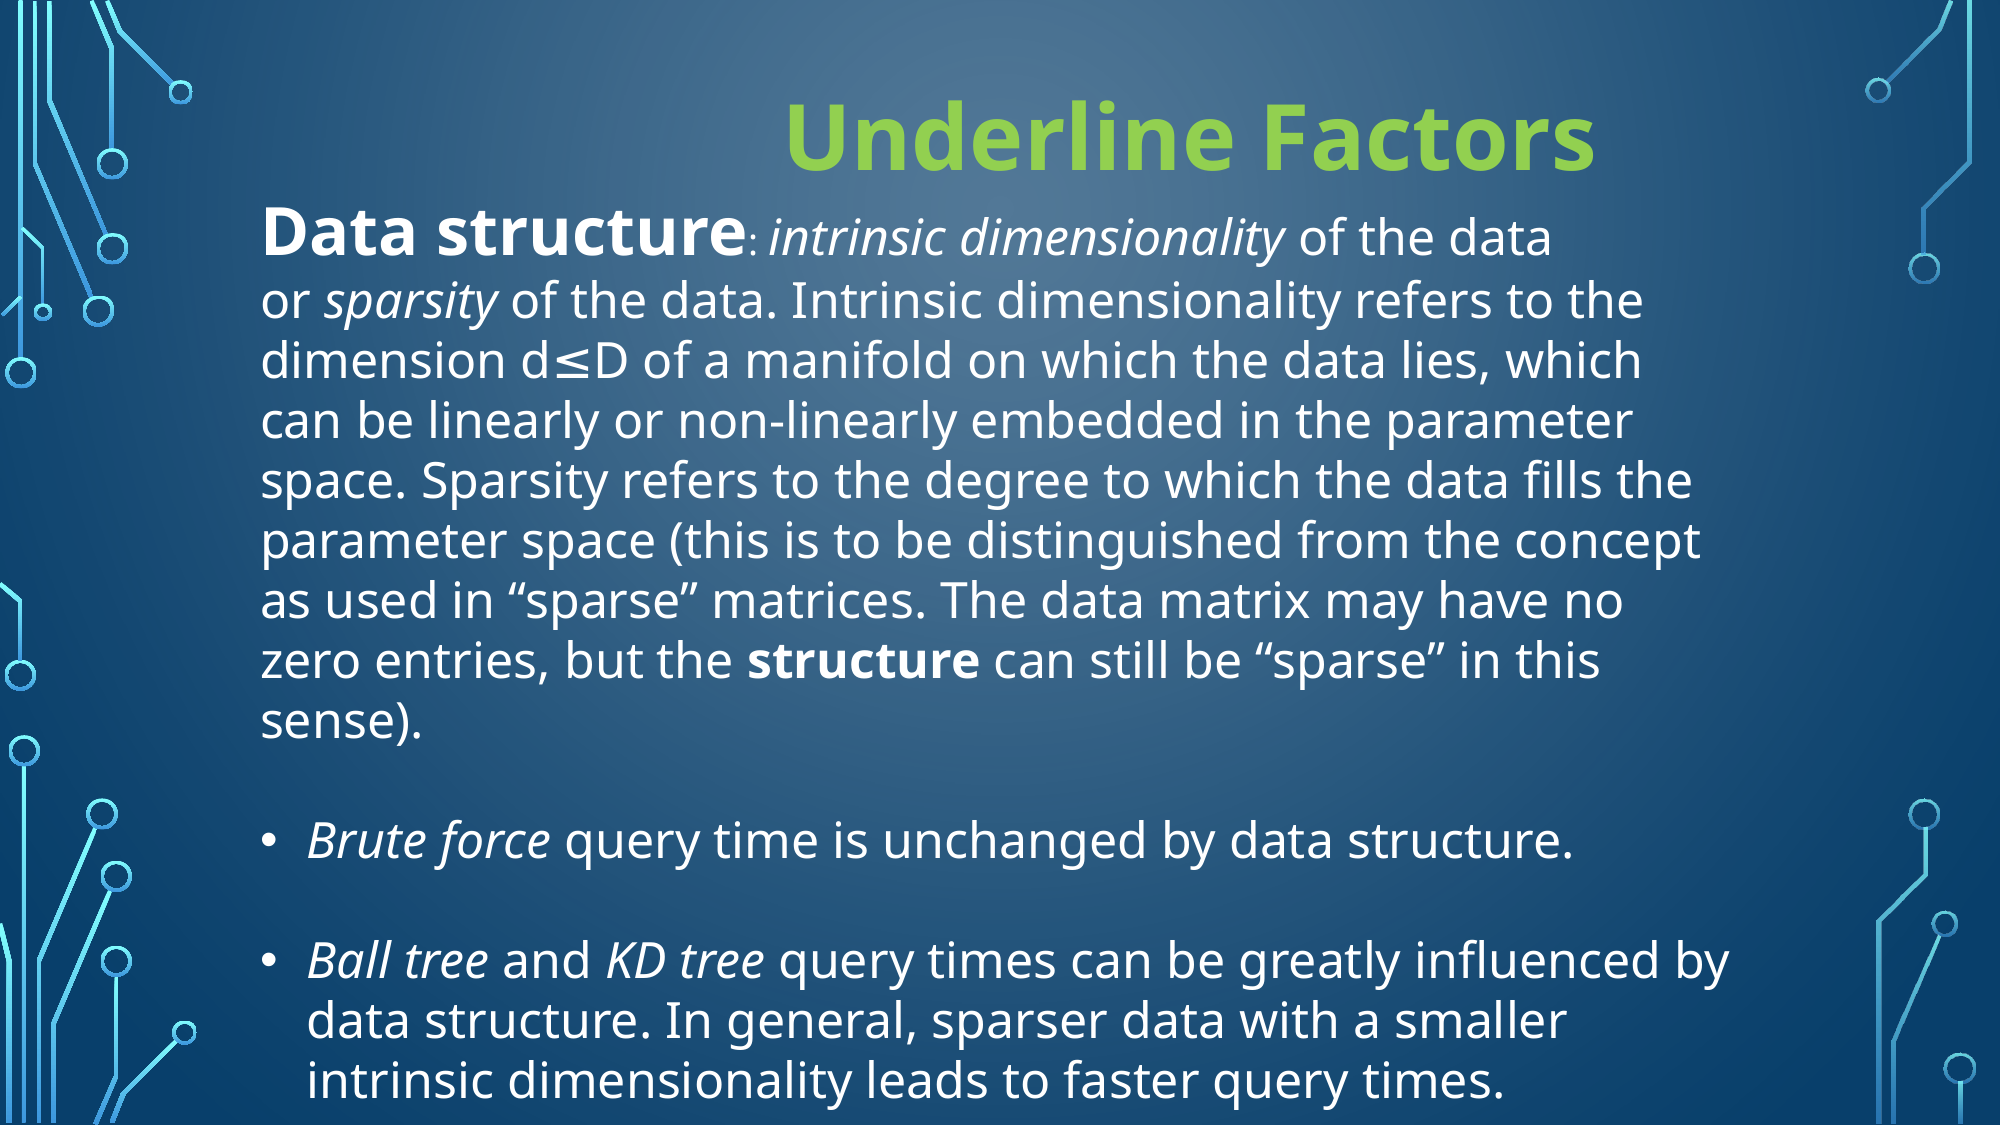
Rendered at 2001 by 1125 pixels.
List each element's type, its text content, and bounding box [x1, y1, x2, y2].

text_box Underline Factors Data structure: intrinsic dimensionality of the data or sparsity of the data. Intrinsic dimensionality refers to the dimension d≤D of a manifold on which the data lies, which can be linearly or non-linearly embedded in the parameter space. Sparsity refers to the degree to which the data fills the parameter space (this is to be distinguished from the concept as used in “sparse” matrices. The data matrix may have no zero entries, but the structure can still be “sparse” in this sense). Brute force query time is unchanged by data structure. Ball tree and KD tree query times can be greatly influenced by data structure. In general, sparser data with a smaller intrinsic dimensionality leads to faster query times. [245, 71, 1755, 1125]
